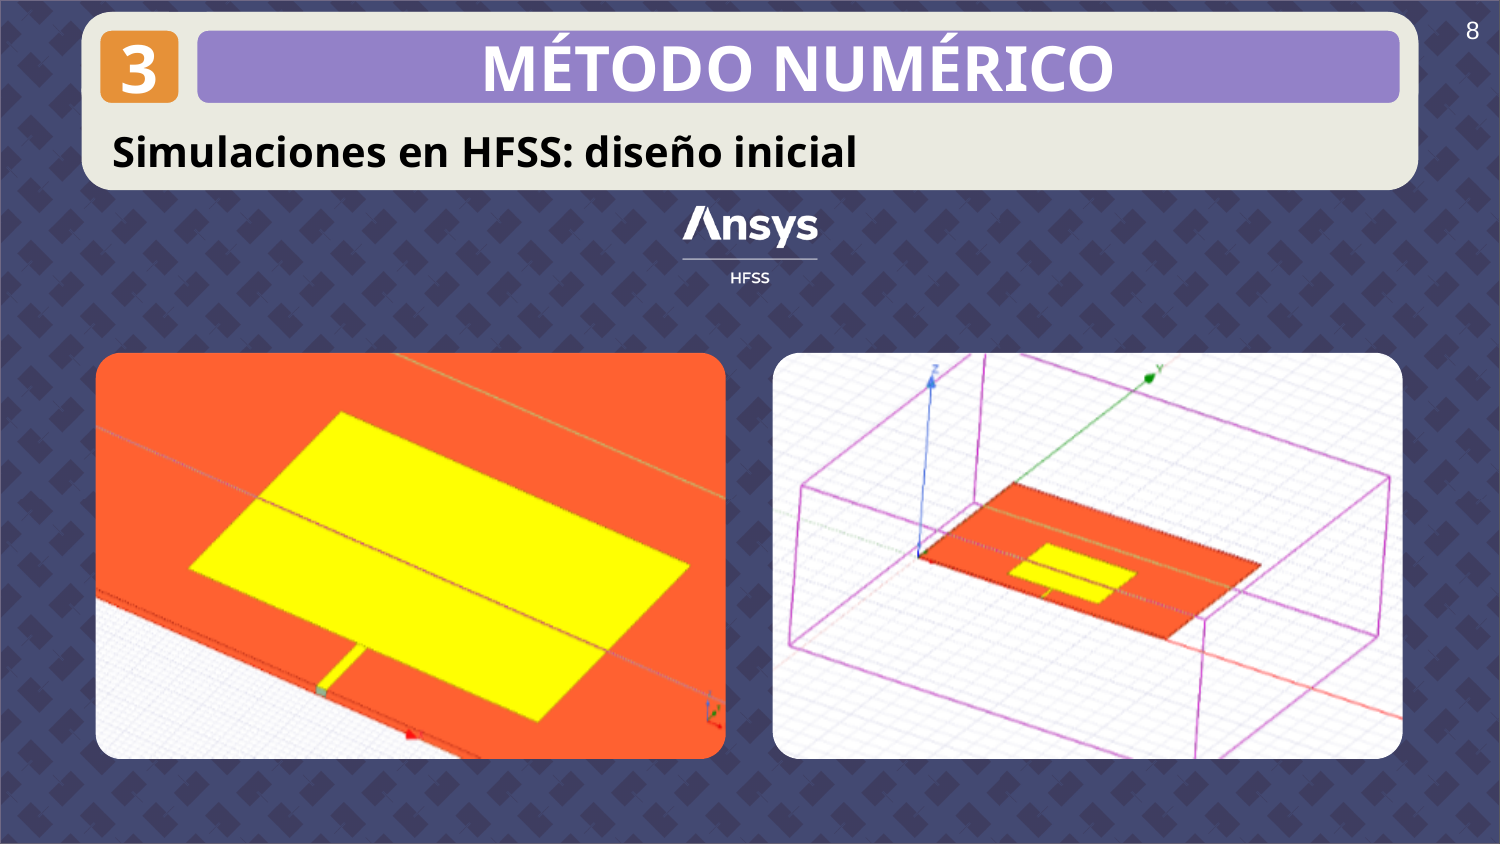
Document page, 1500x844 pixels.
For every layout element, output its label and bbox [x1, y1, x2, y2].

text_box [0, 0, 1500, 844]
text_box [90, 21, 1410, 182]
picture [95, 127, 1403, 760]
